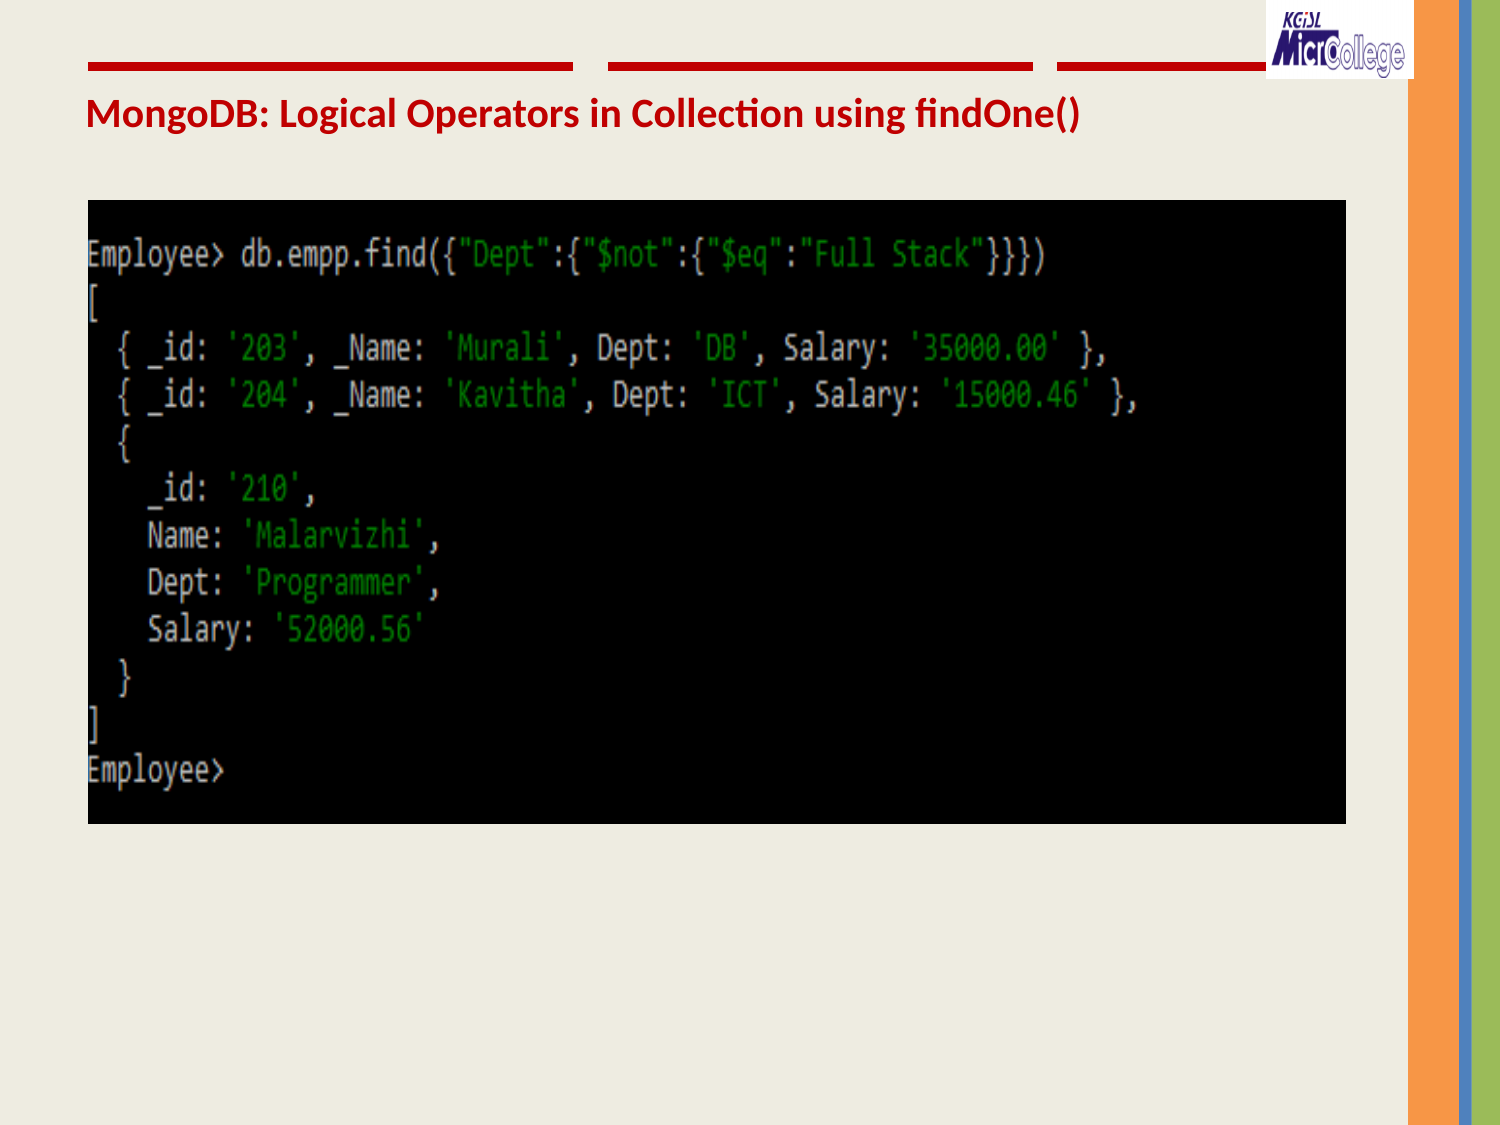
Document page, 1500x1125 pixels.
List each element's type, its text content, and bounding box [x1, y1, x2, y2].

picture [1266, 0, 1415, 79]
list MongoDB: Logical Operators in Collection using findOne() [70, 78, 1346, 1089]
picture [88, 199, 1346, 825]
